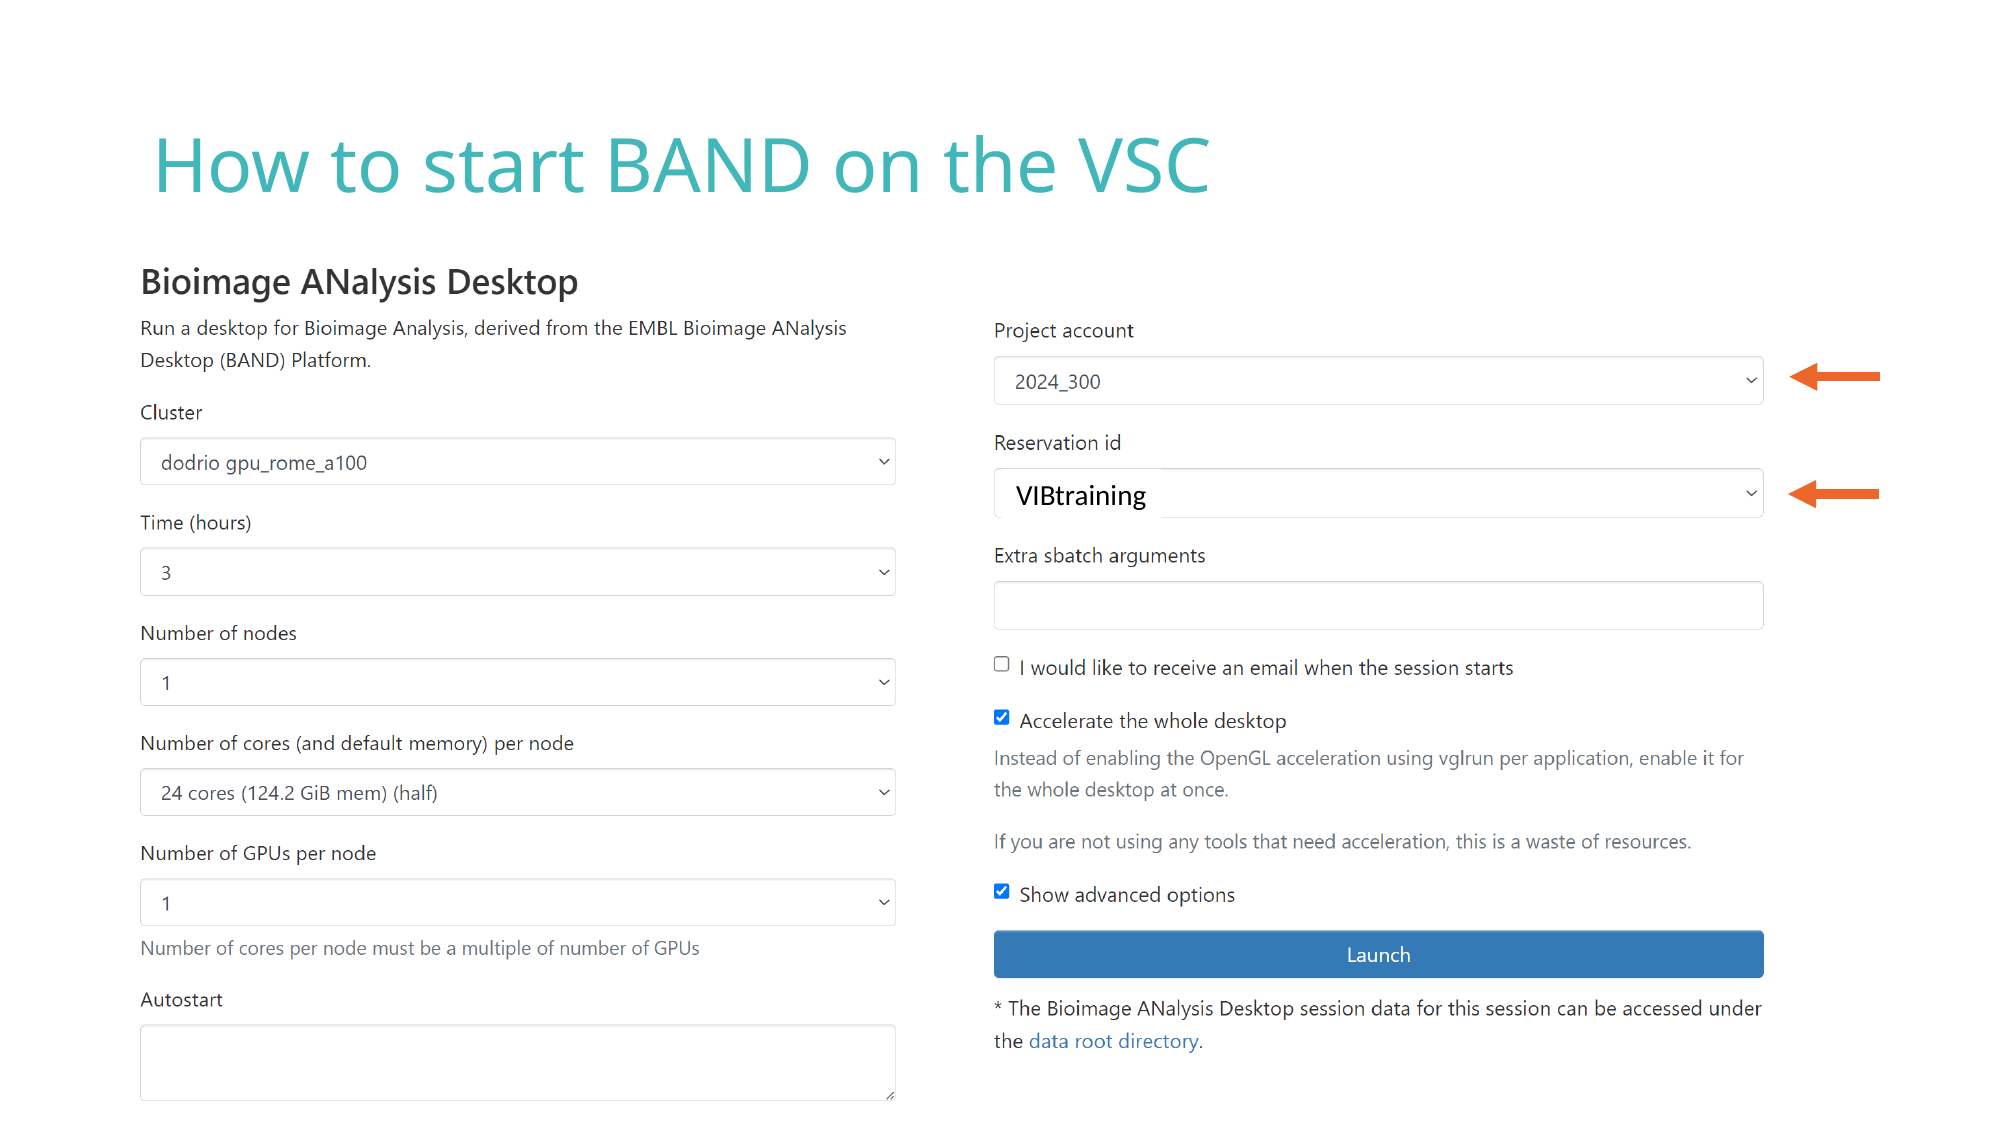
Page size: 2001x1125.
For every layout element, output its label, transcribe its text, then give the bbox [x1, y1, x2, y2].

picture [951, 305, 1821, 1093]
picture [113, 256, 910, 1107]
title How to start BAND on the VSC [137, 59, 1863, 278]
